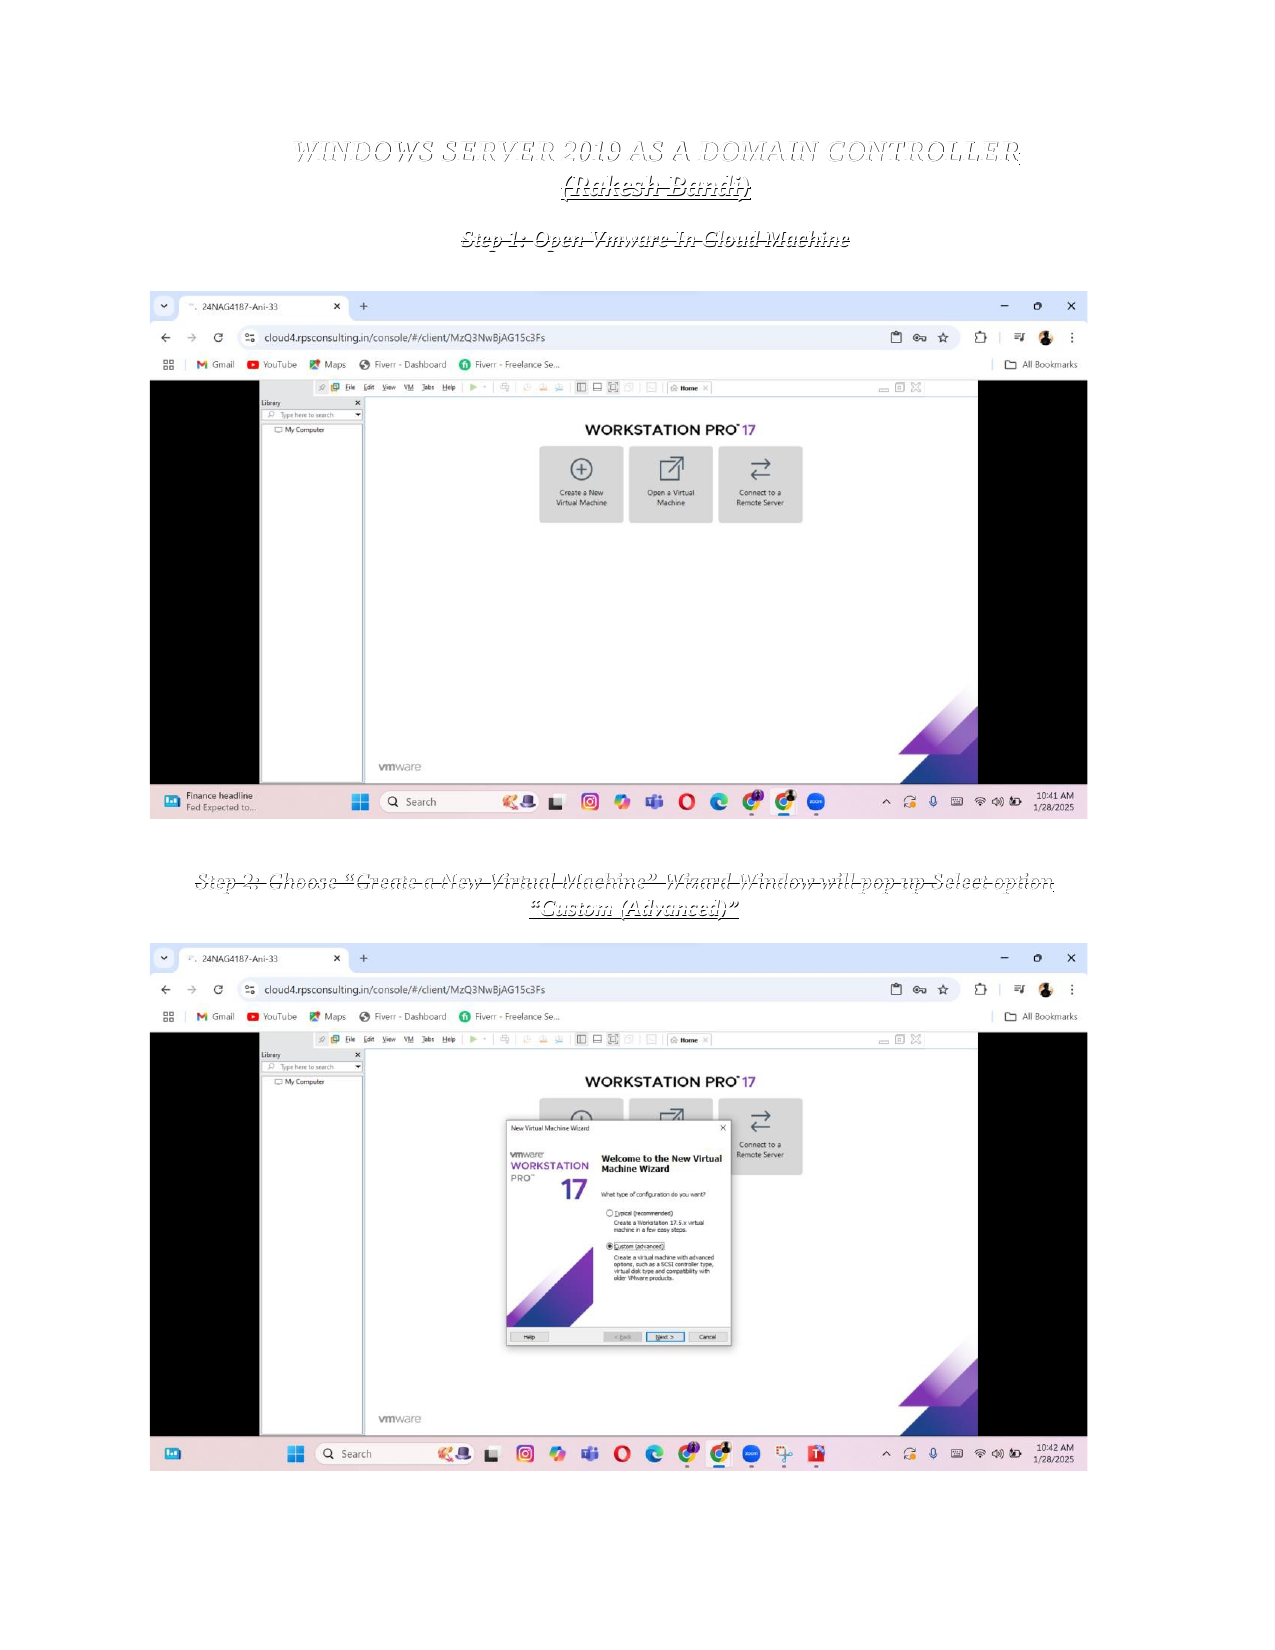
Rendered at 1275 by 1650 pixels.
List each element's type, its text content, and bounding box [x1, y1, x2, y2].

text_box [150, 943, 1088, 1471]
text_box [150, 291, 1088, 819]
text_box WINDOWS SERVER 2019 AS A DOMAIN CONTROLLER (Rakesh Bandi) Step 1: Open Vmware In Cloud Machine [274, 132, 1036, 252]
text_box Step 2: Choose “Create a New Virtual Machine” Wizard Window will pop up Select option “Custom (Advanced)” [192, 867, 1083, 921]
